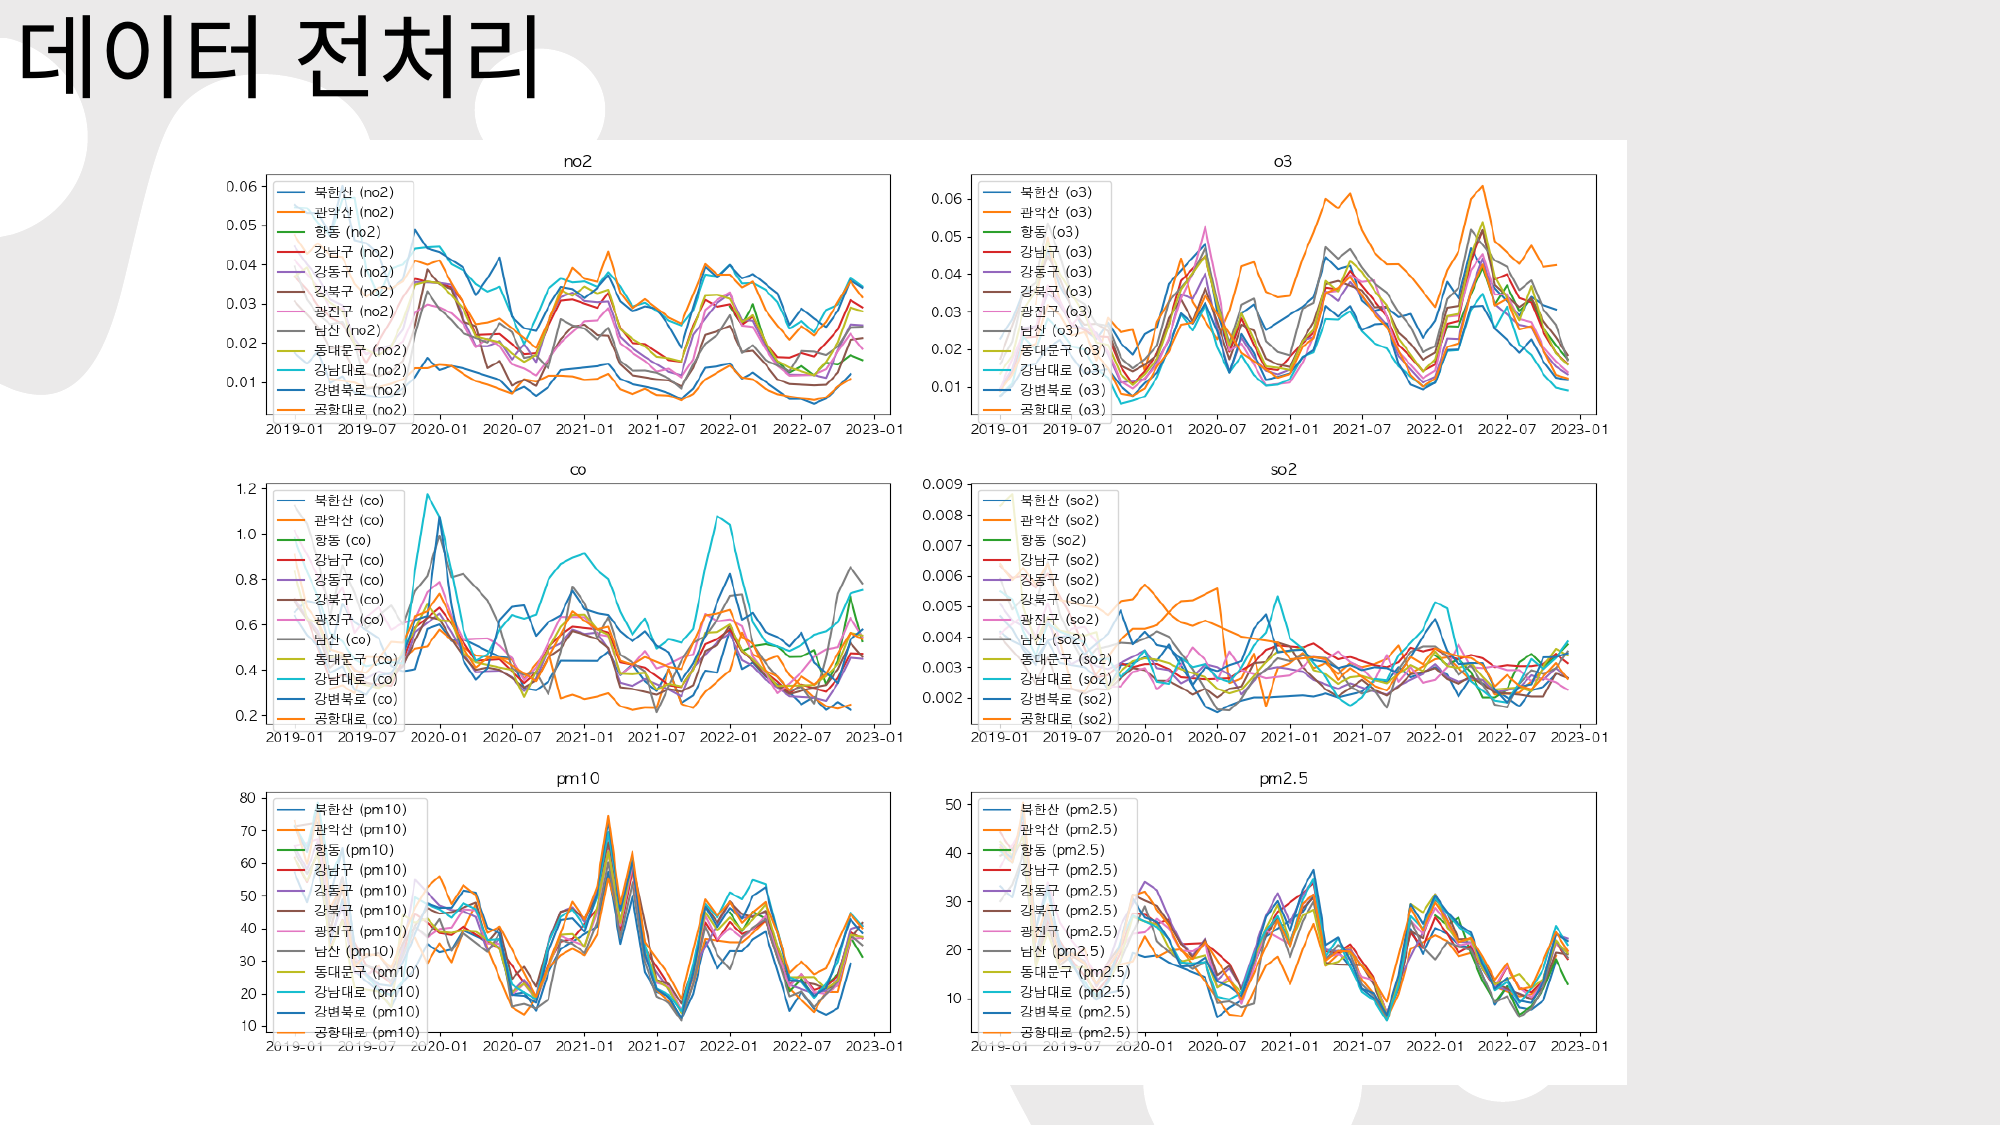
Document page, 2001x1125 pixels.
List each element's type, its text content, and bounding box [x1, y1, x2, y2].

title 데이터 전처리 [0, 0, 1800, 118]
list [211, 140, 1627, 1085]
